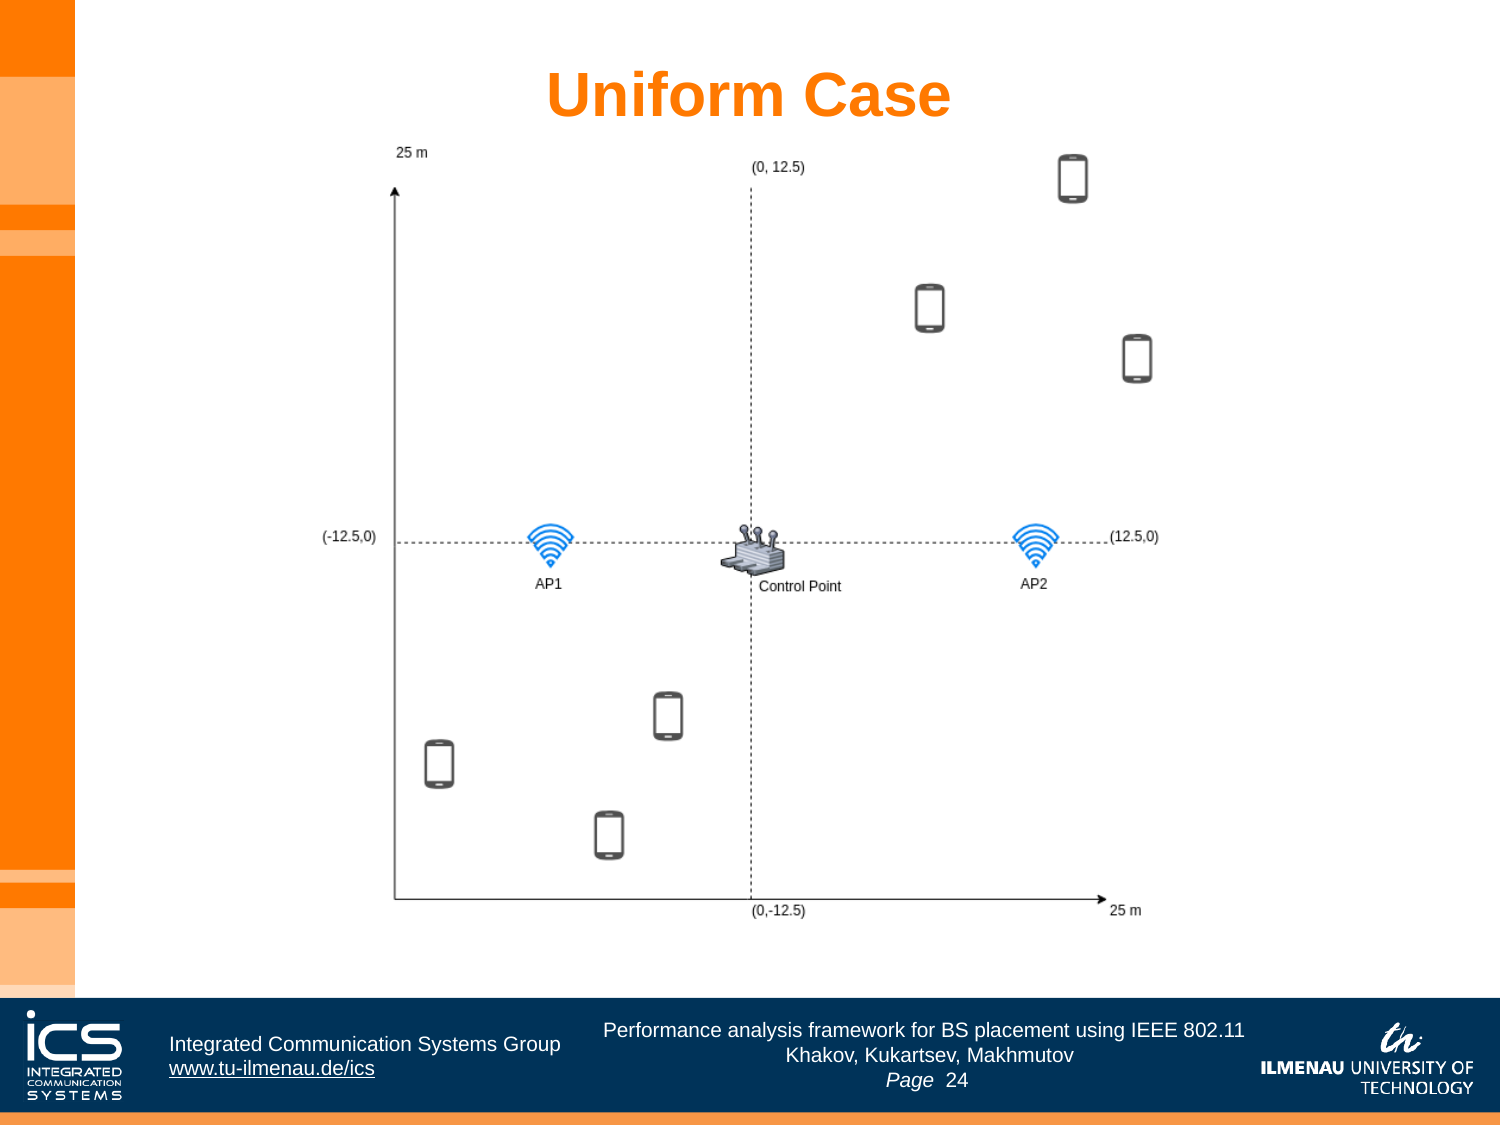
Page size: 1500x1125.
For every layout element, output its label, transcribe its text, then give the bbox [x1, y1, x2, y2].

picture [1261, 1022, 1474, 1094]
picture [319, 141, 1180, 925]
text_box Uniform Case [75, 45, 1425, 138]
picture [23, 1009, 124, 1102]
